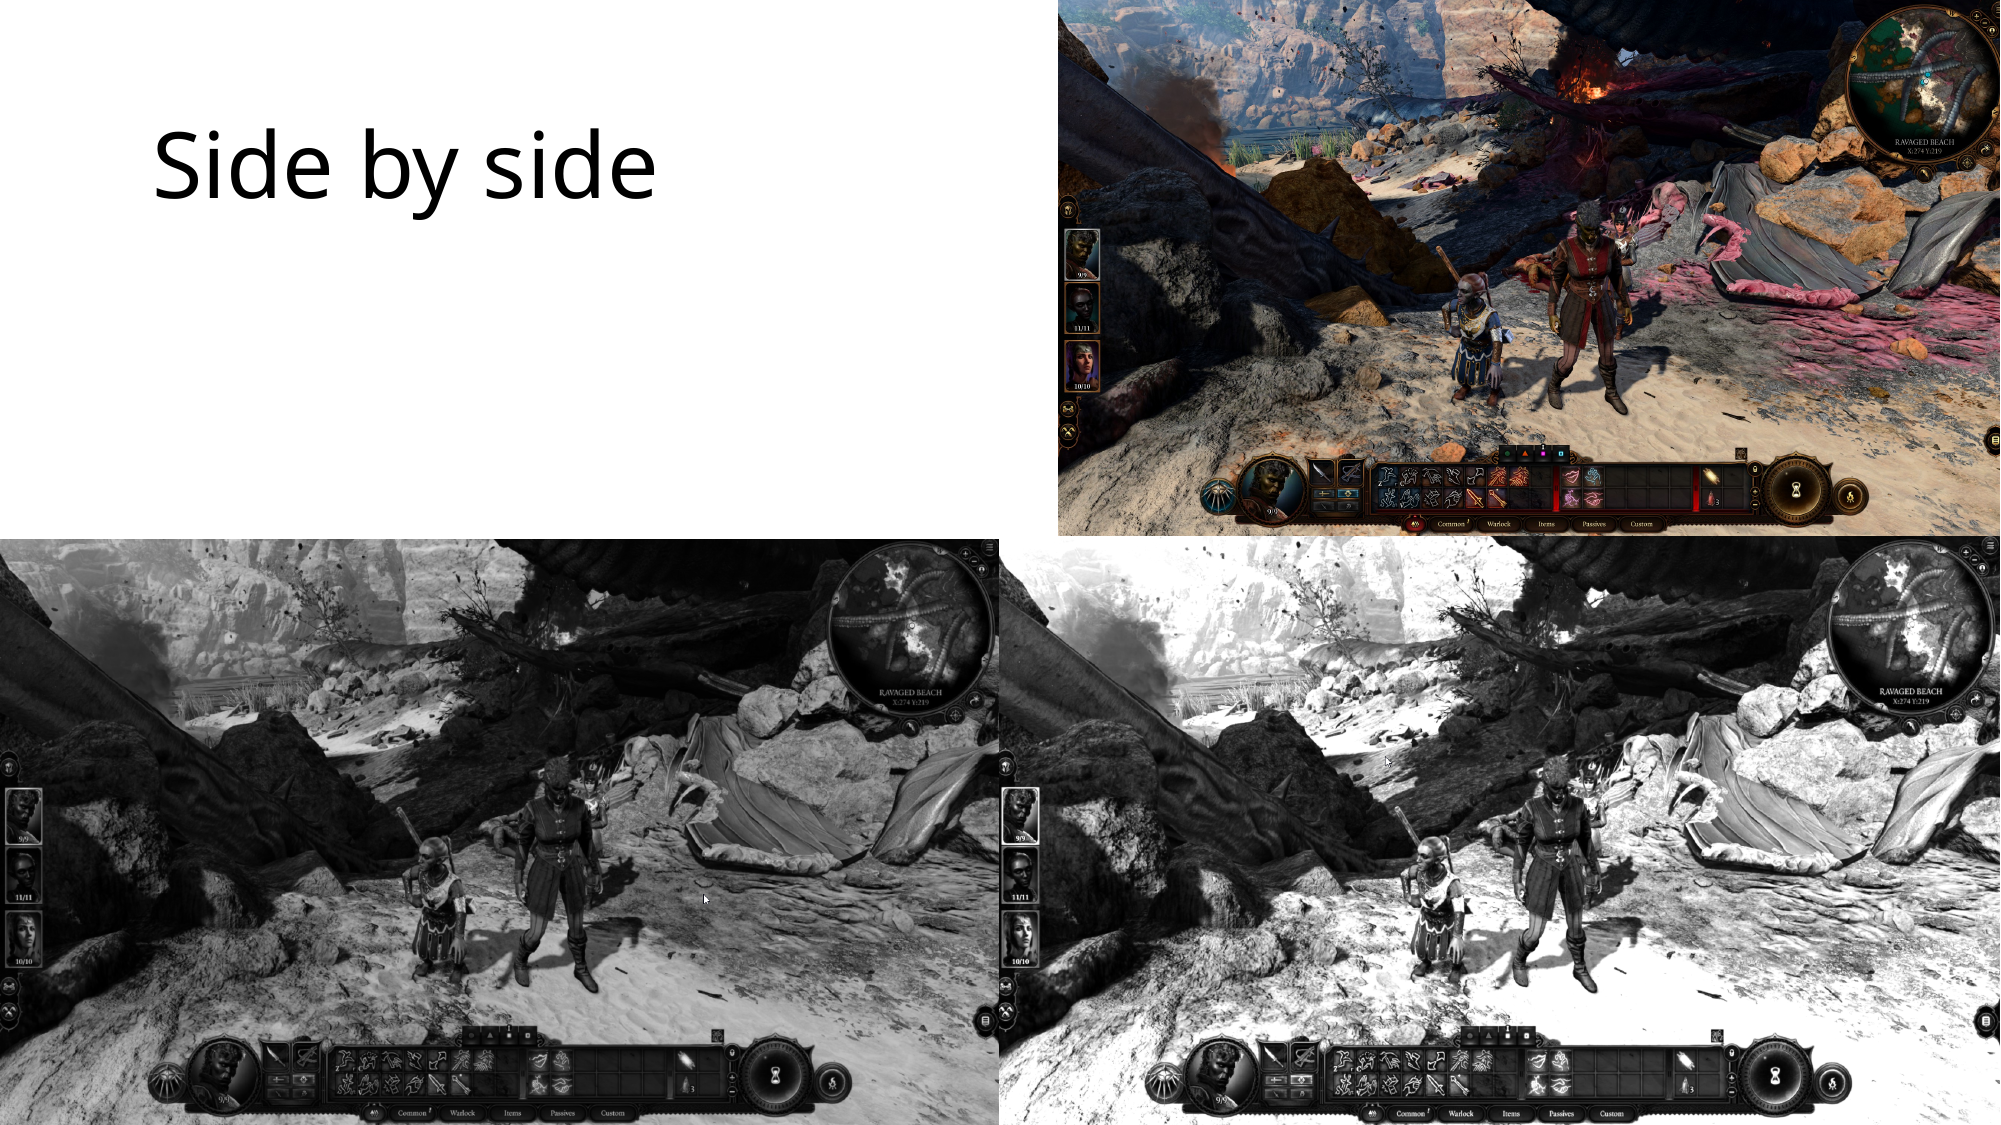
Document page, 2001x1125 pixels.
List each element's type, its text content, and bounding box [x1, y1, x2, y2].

picture [0, 0, 2000, 1125]
title Side by side [137, 59, 1058, 278]
